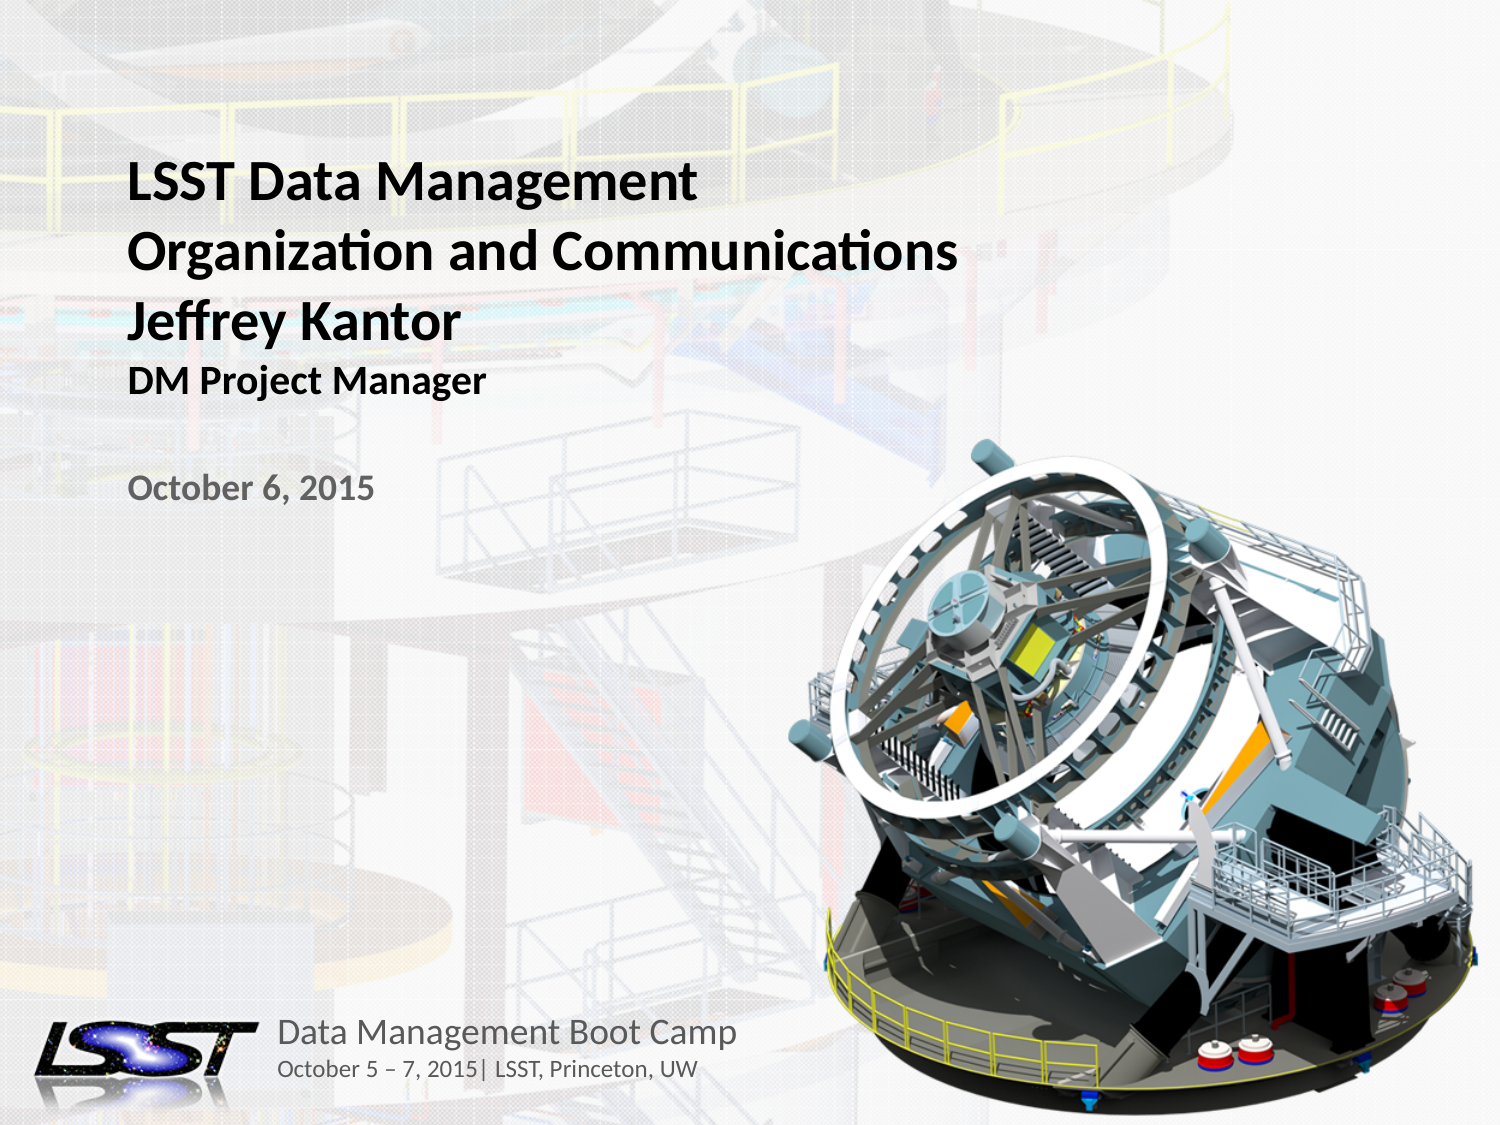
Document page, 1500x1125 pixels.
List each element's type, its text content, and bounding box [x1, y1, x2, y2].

picture [0, 0, 1500, 1125]
text_box Data Management Boot Camp October 5 – 7, 2015| LSST, Princeton, UW [262, 999, 850, 1090]
title LSST Data Management Organization and Communications Jeffrey Kantor DM Project Manager October 6, 2015 [112, 99, 1351, 551]
